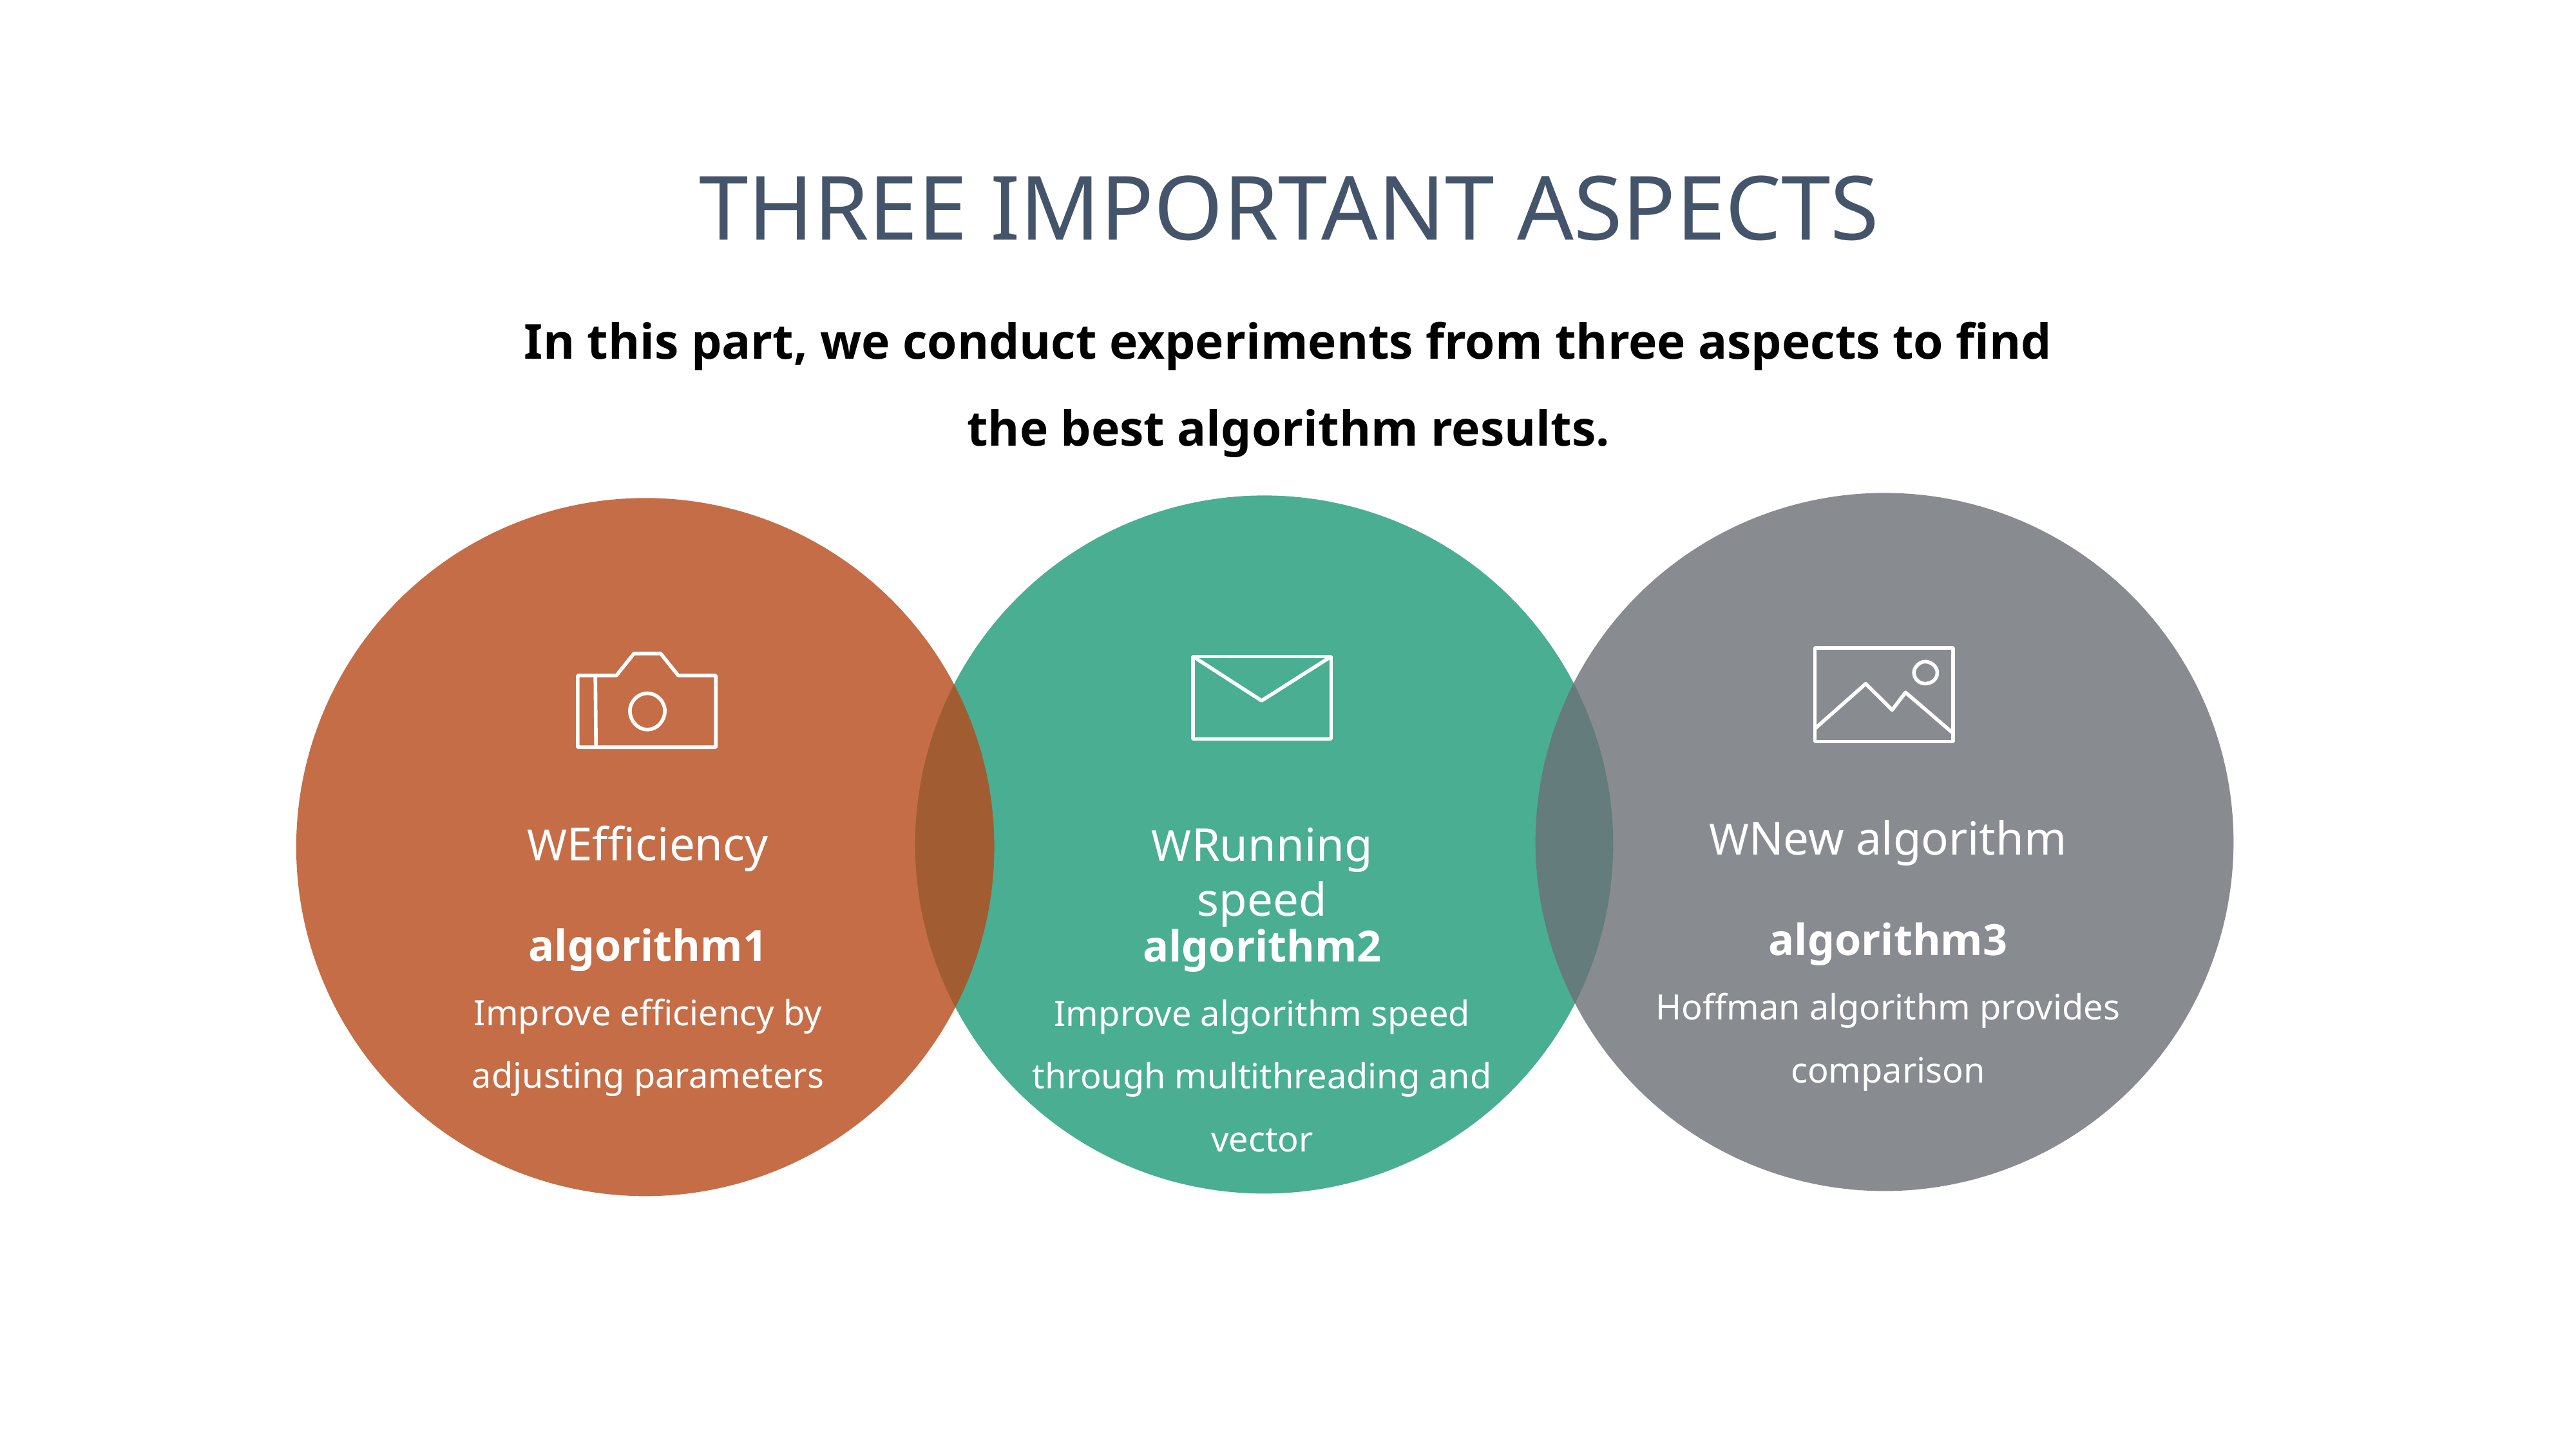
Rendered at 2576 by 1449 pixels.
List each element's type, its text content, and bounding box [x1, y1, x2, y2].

text_box algorithm3 Hoffman algorithm provides comparison [1634, 882, 2142, 1032]
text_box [1815, 648, 1953, 742]
text_box [954, 495, 1575, 1194]
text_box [1193, 656, 1331, 739]
text_box THREE IMPORTANT ASPECTS [562, 146, 2017, 264]
text_box algorithm1 Improve efficiency by adjusting parameters [394, 887, 902, 1037]
text_box WEfficiency [459, 810, 837, 873]
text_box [577, 653, 716, 748]
text_box algorithm2 Improve algorithm speed through multithreading and vector [1009, 888, 1516, 1037]
text_box [1535, 493, 2234, 1191]
text_box In this part, we conduct experiments from three aspects to find the best algorithm results. [514, 276, 2063, 375]
text_box WNew algorithm [1699, 804, 2077, 867]
text_box WRunning speed [1073, 811, 1451, 873]
text_box [296, 498, 995, 1197]
